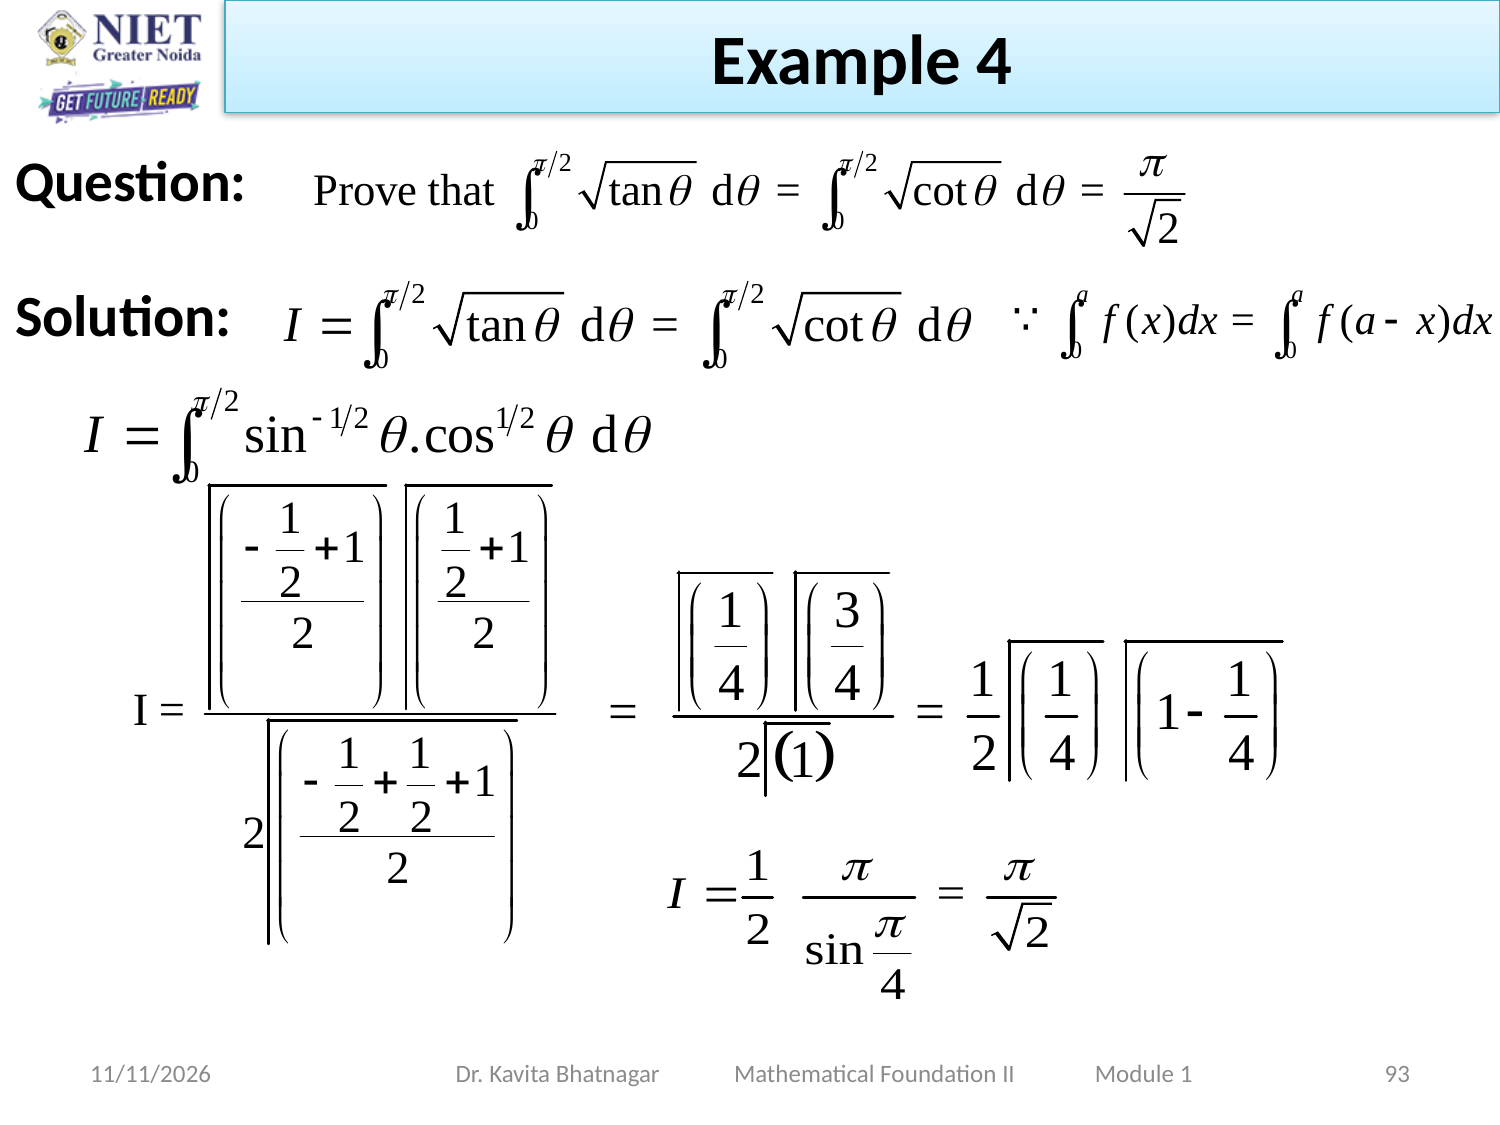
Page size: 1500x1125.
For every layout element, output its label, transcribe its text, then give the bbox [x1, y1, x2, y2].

text_box Question: [0, 137, 275, 237]
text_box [74, 375, 665, 494]
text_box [657, 837, 1068, 1011]
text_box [599, 562, 1294, 809]
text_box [305, 133, 1194, 258]
picture [0, 0, 238, 135]
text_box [1012, 273, 1500, 368]
text_box Solution: [0, 270, 250, 371]
slide_number 93 [1238, 1042, 1425, 1103]
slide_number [75, 1042, 412, 1103]
footer Dr. Kavita Bhatnagar Mathematical Foundation II Module 1 [412, 1042, 1238, 1103]
text_box Example 4 [239, 1, 1500, 113]
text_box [274, 270, 998, 379]
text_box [125, 474, 584, 954]
